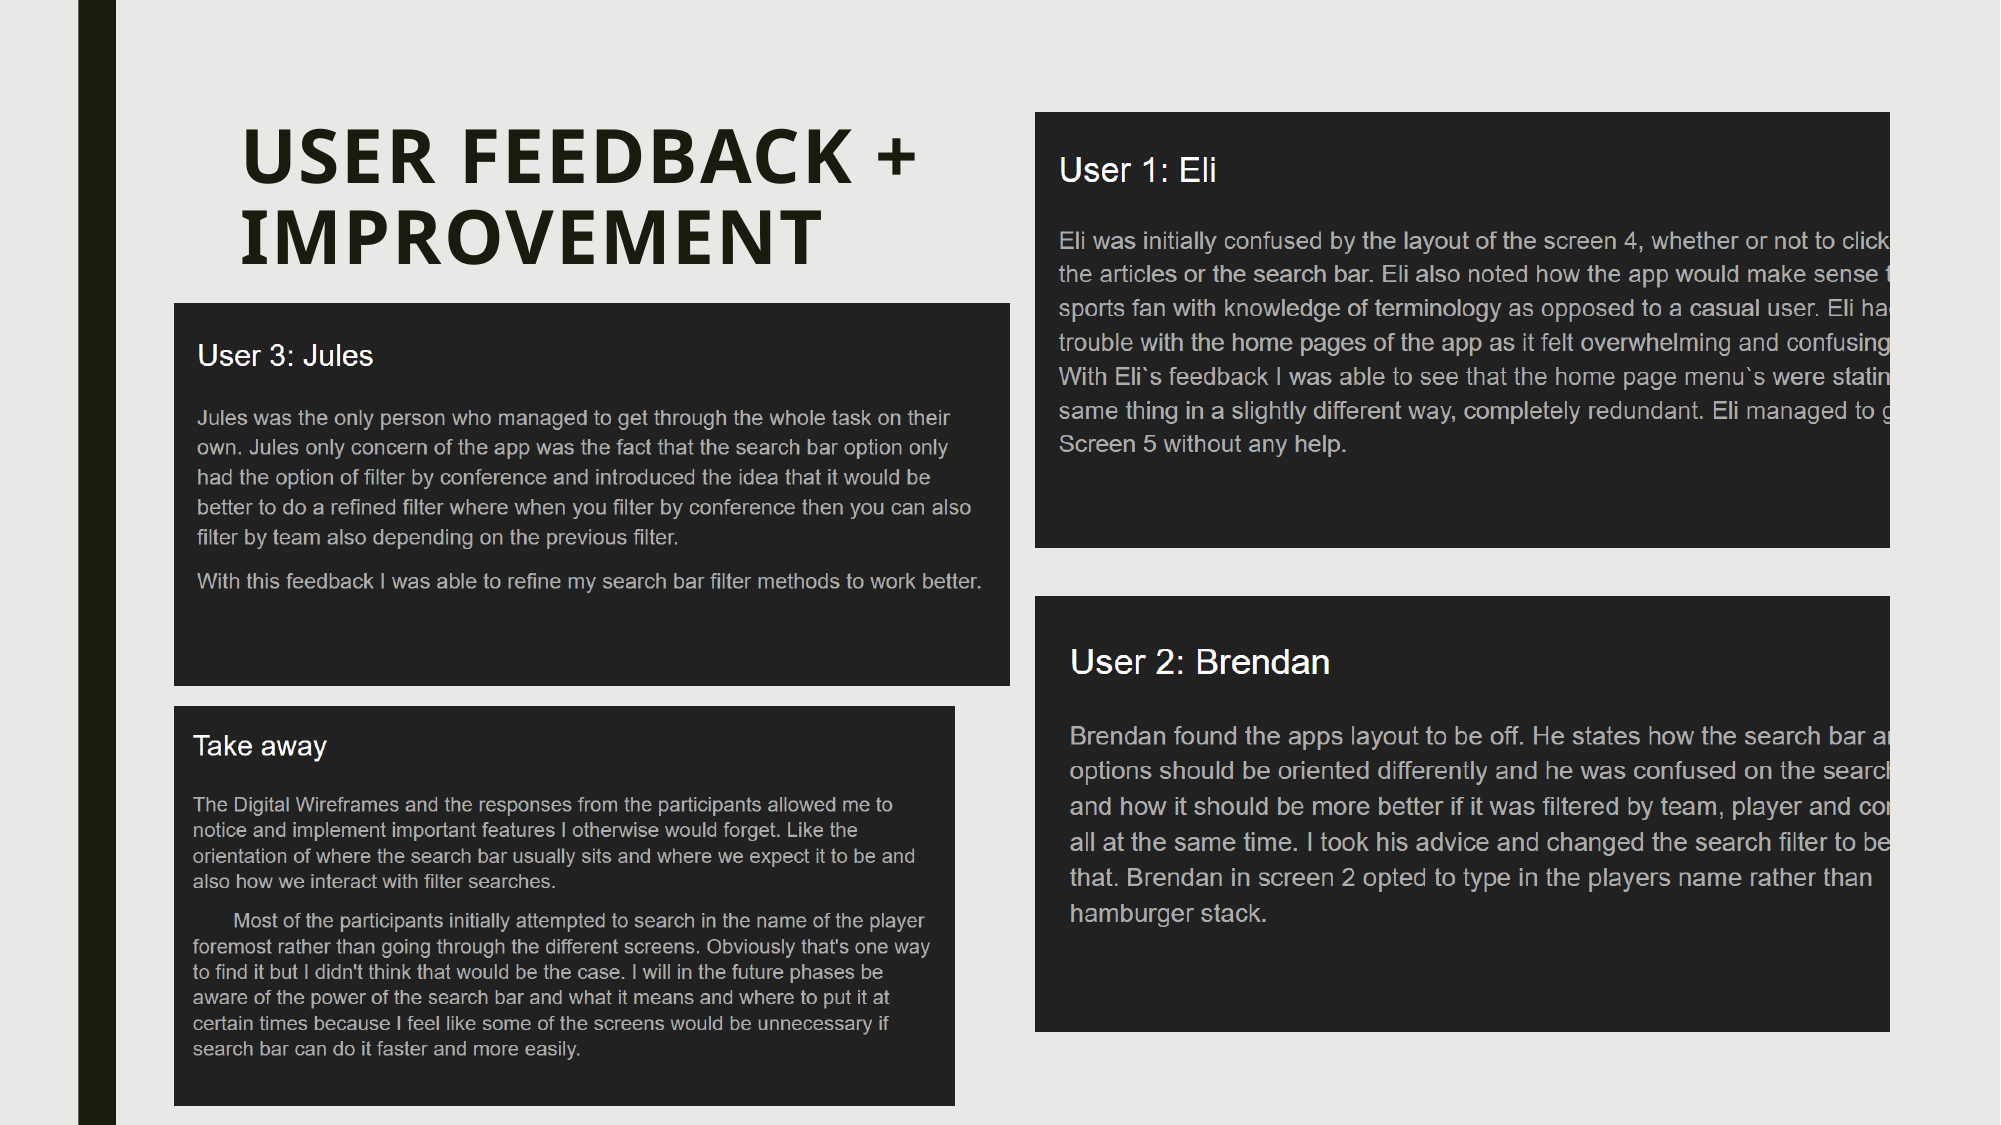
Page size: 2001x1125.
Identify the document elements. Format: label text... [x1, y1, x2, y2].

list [1034, 112, 1890, 548]
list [1034, 596, 1890, 1032]
title USER FEEDBACK + IMPROVEMENT [225, 112, 990, 303]
picture [174, 303, 1010, 686]
title USER FEEDBACK + IMPROVEMENT [225, 686, 990, 1058]
picture [174, 706, 955, 1106]
